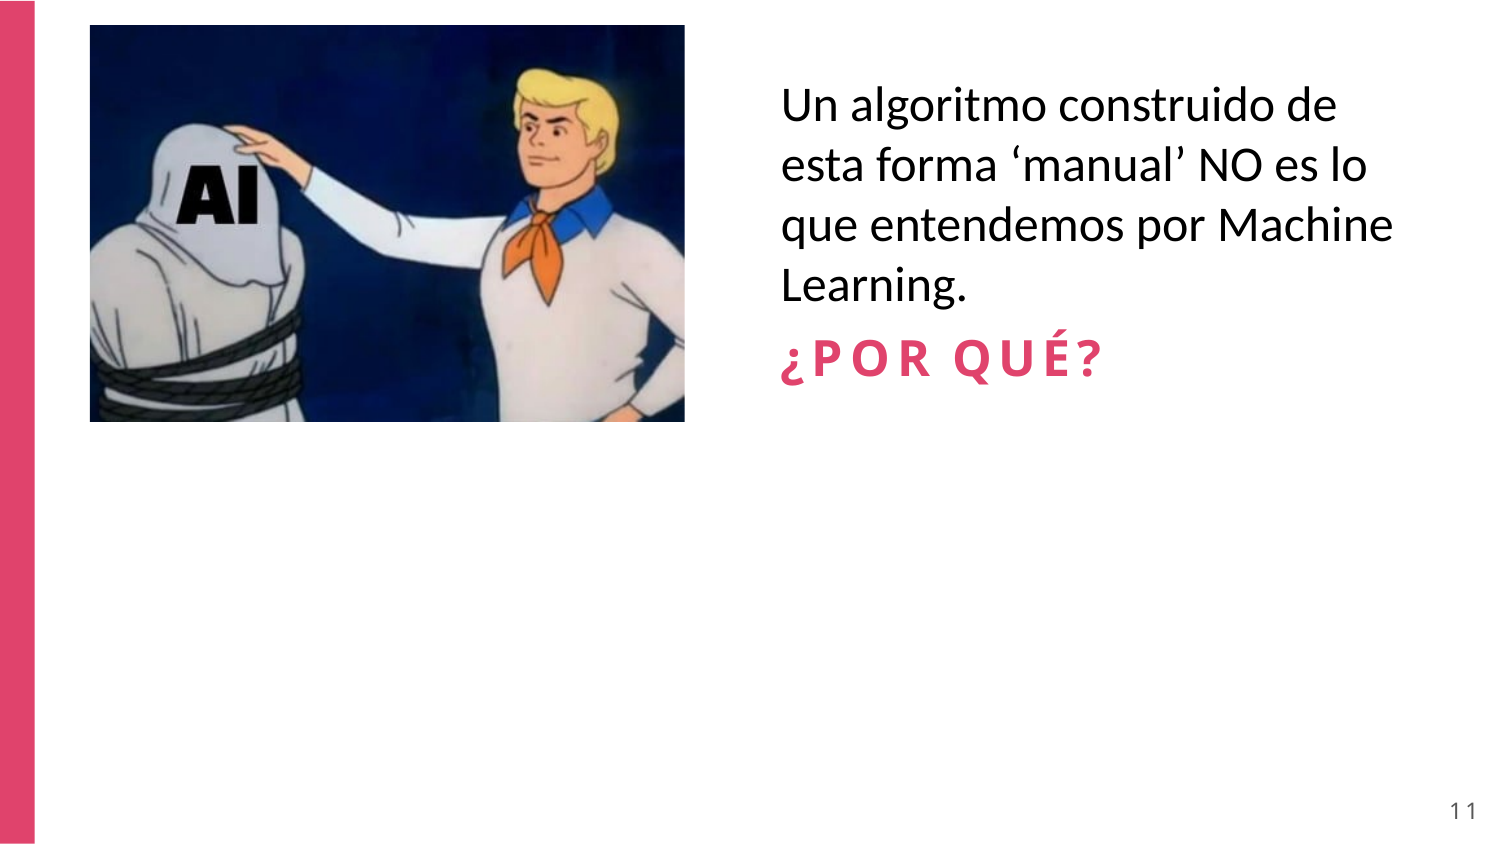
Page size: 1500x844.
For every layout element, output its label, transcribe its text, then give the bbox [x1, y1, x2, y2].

text_box [89, 25, 685, 422]
slide_number 11 [1445, 796, 1483, 844]
text_box Un algoritmo construido de esta forma ‘manual’ NO es lo que entendemos por Machine Learning. ¿POR QUÉ? [762, 71, 1403, 387]
